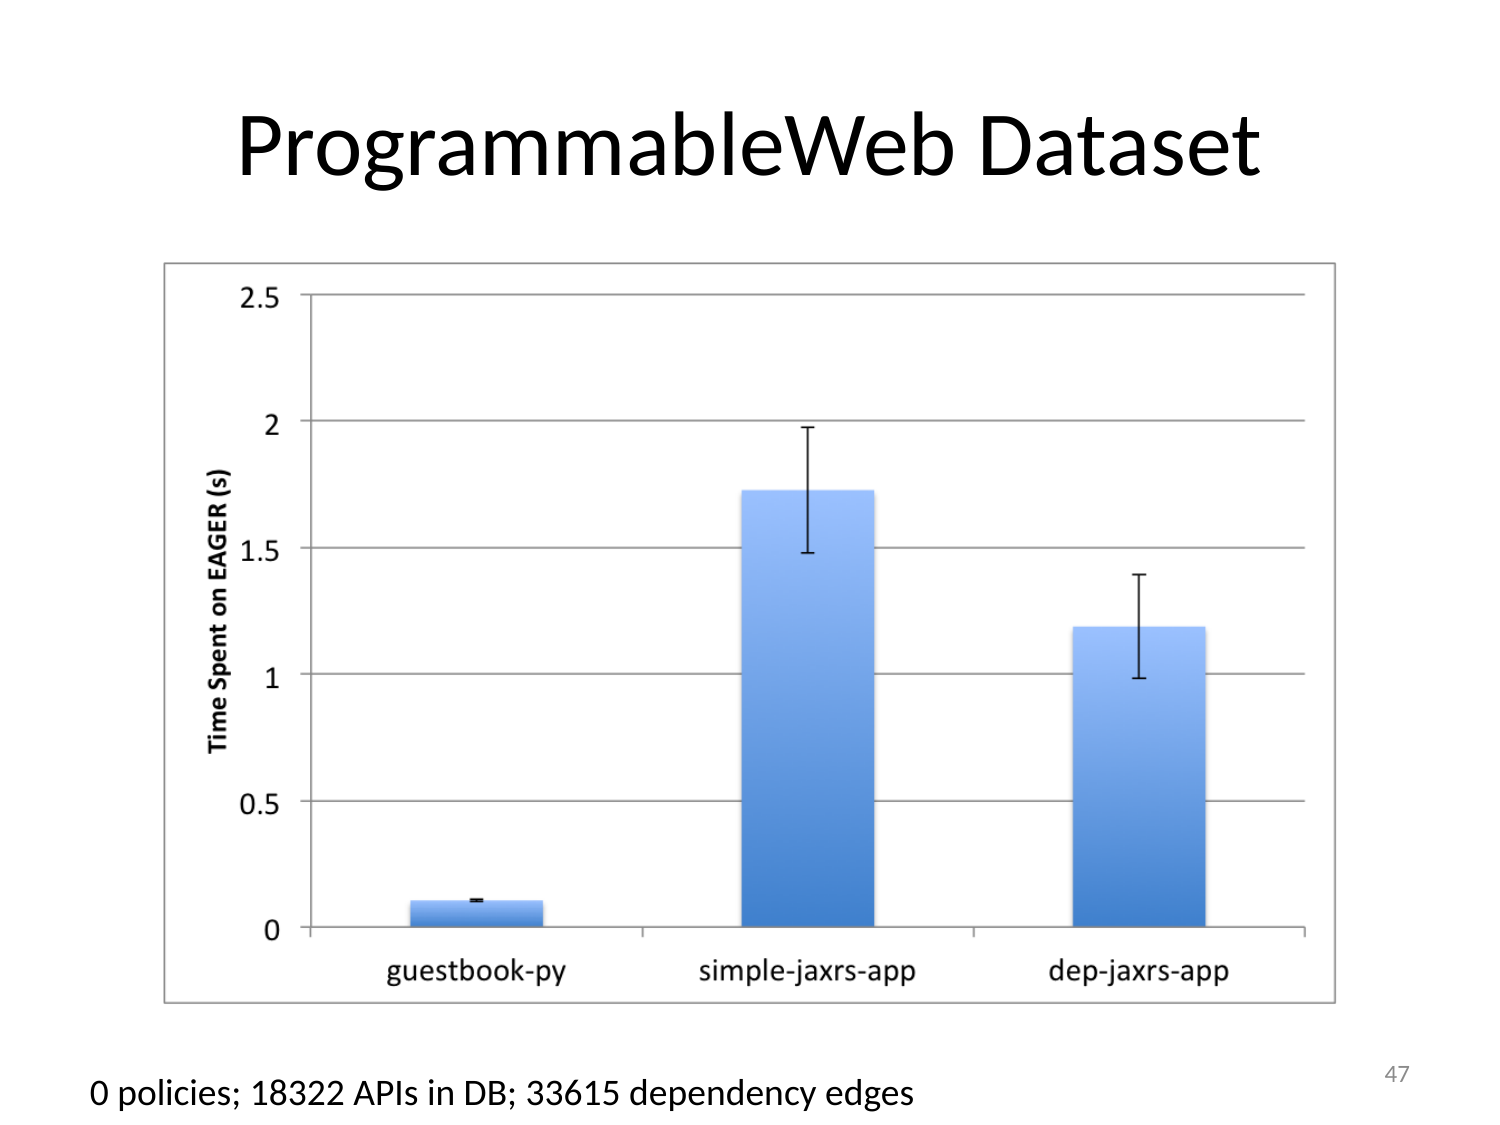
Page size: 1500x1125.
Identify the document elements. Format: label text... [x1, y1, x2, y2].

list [74, 262, 1426, 1006]
slide_number 47 [1074, 1042, 1425, 1103]
text_box 0 policies; 18322 APIs in DB; 33615 dependency edges [74, 1060, 1425, 1121]
title ProgrammableWeb Dataset [75, 45, 1425, 233]
